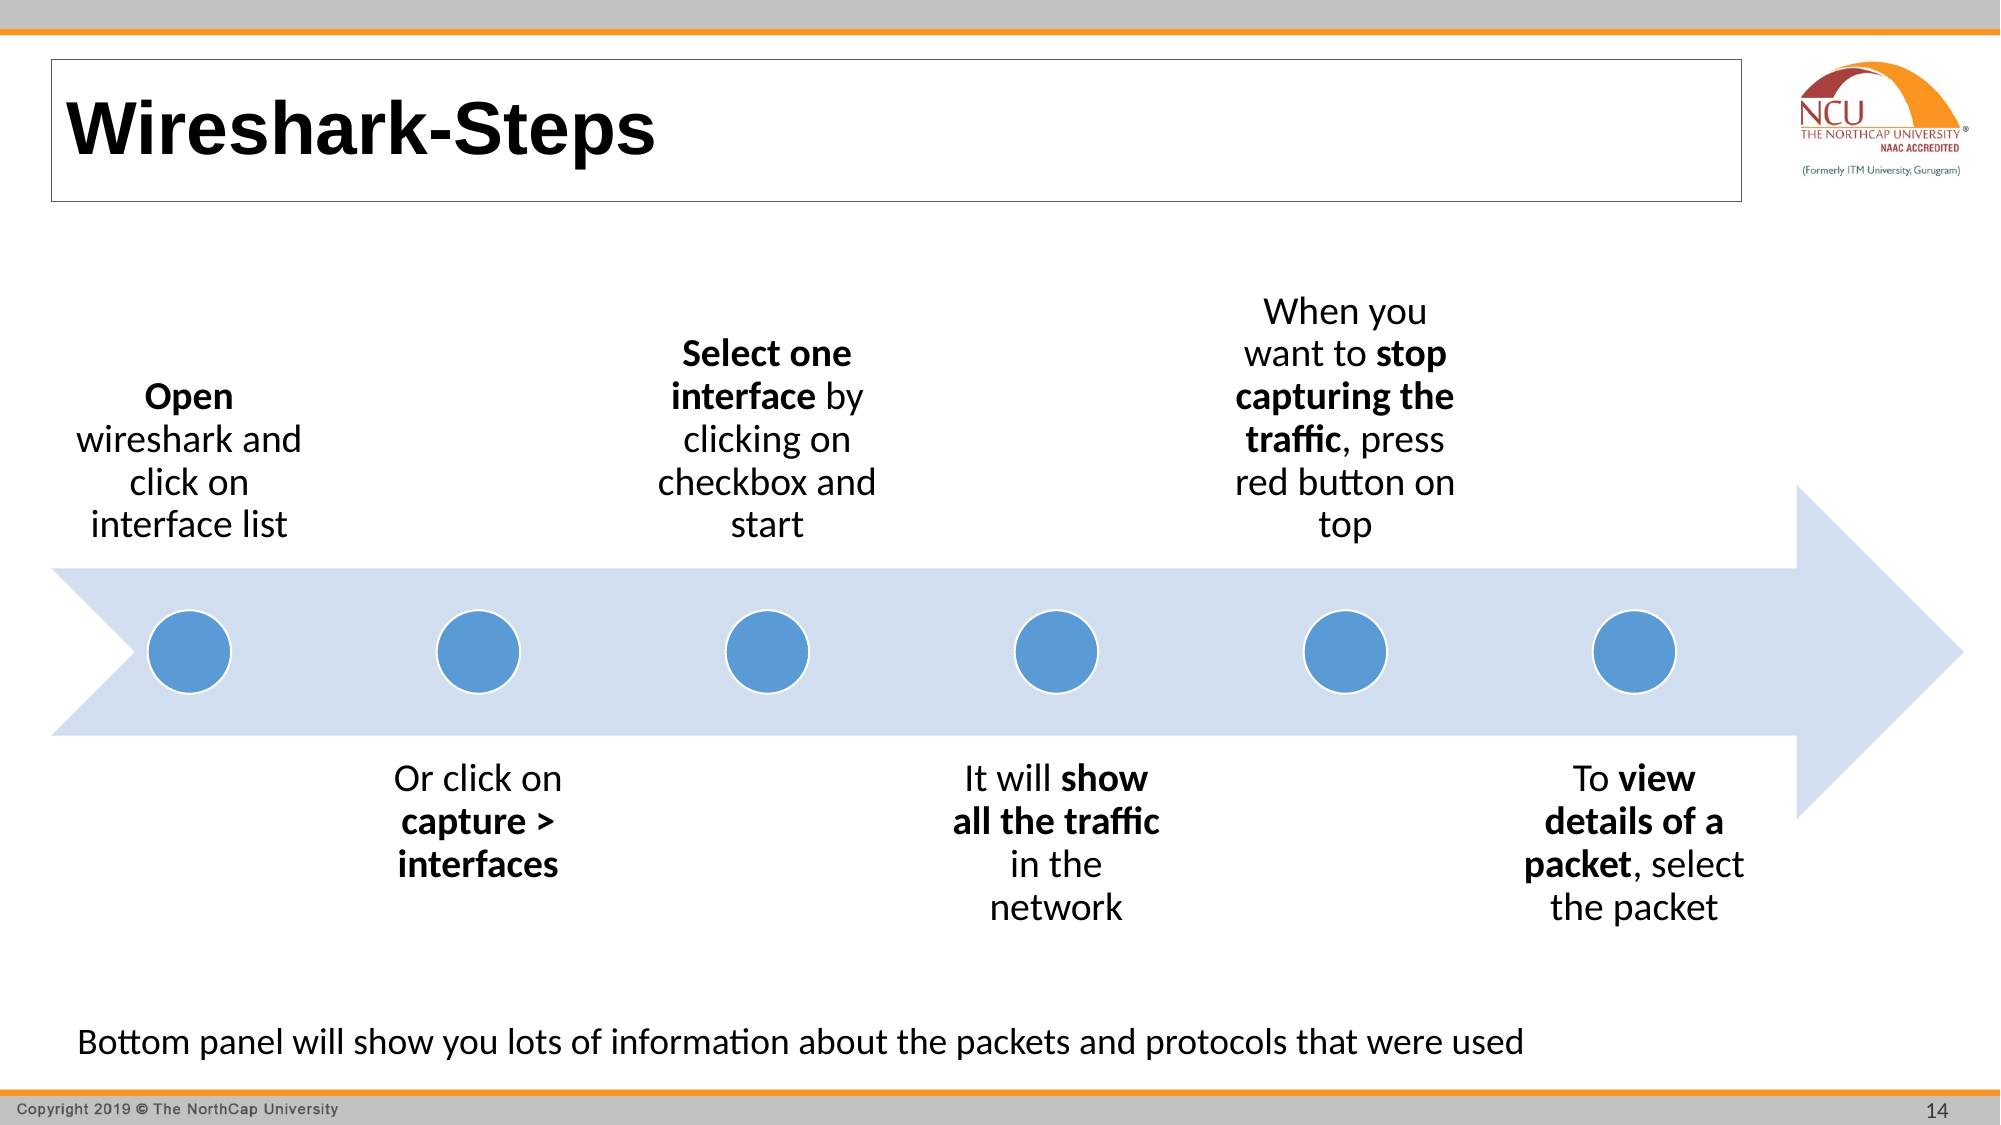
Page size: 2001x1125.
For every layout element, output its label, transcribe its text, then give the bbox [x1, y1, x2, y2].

title Wireshark-Steps [51, 59, 1742, 202]
slide_number 14 [1791, 1094, 1964, 1125]
picture [0, 0, 2000, 1125]
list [51, 233, 1964, 1071]
